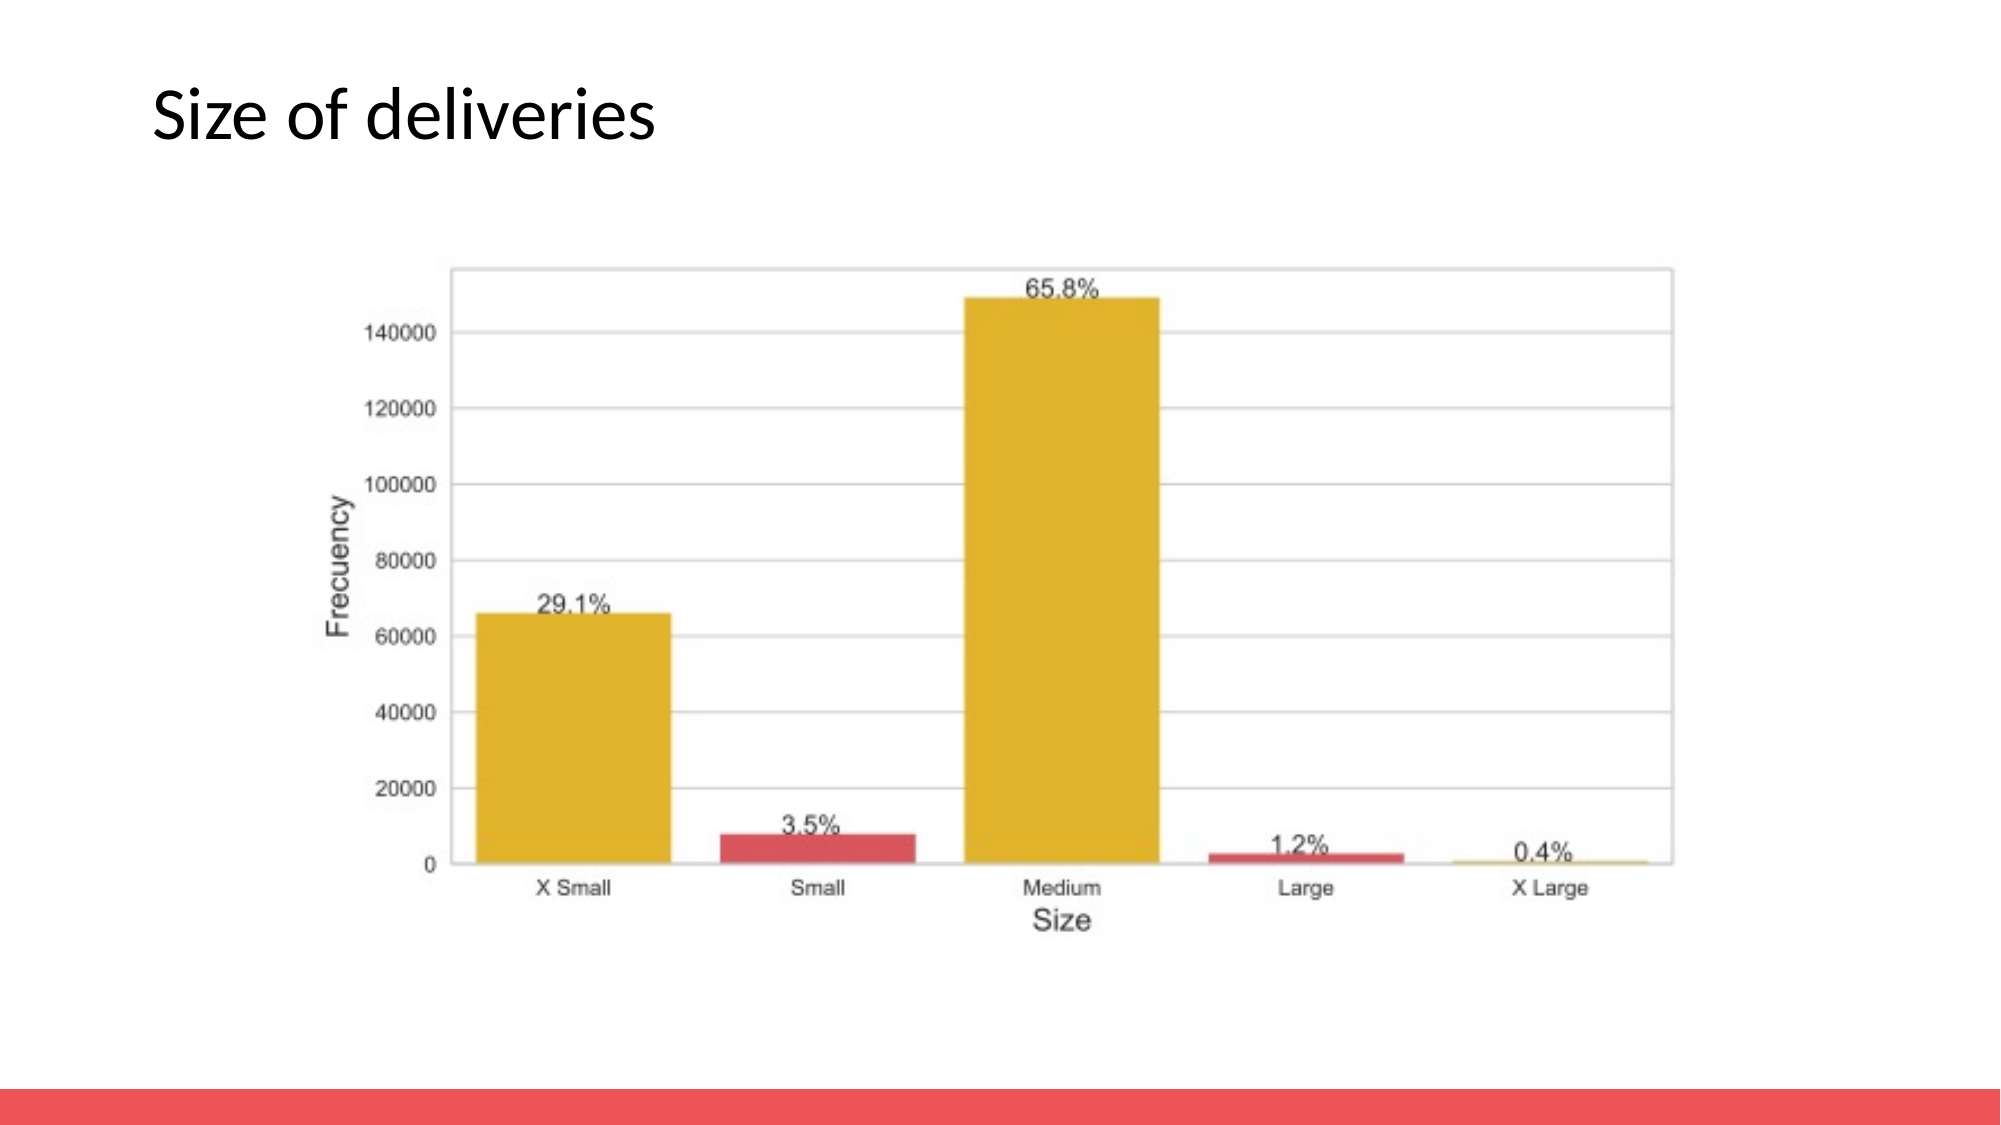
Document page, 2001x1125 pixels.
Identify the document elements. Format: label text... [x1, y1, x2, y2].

title Size of deliveries [137, 22, 1863, 209]
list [310, 254, 1689, 995]
